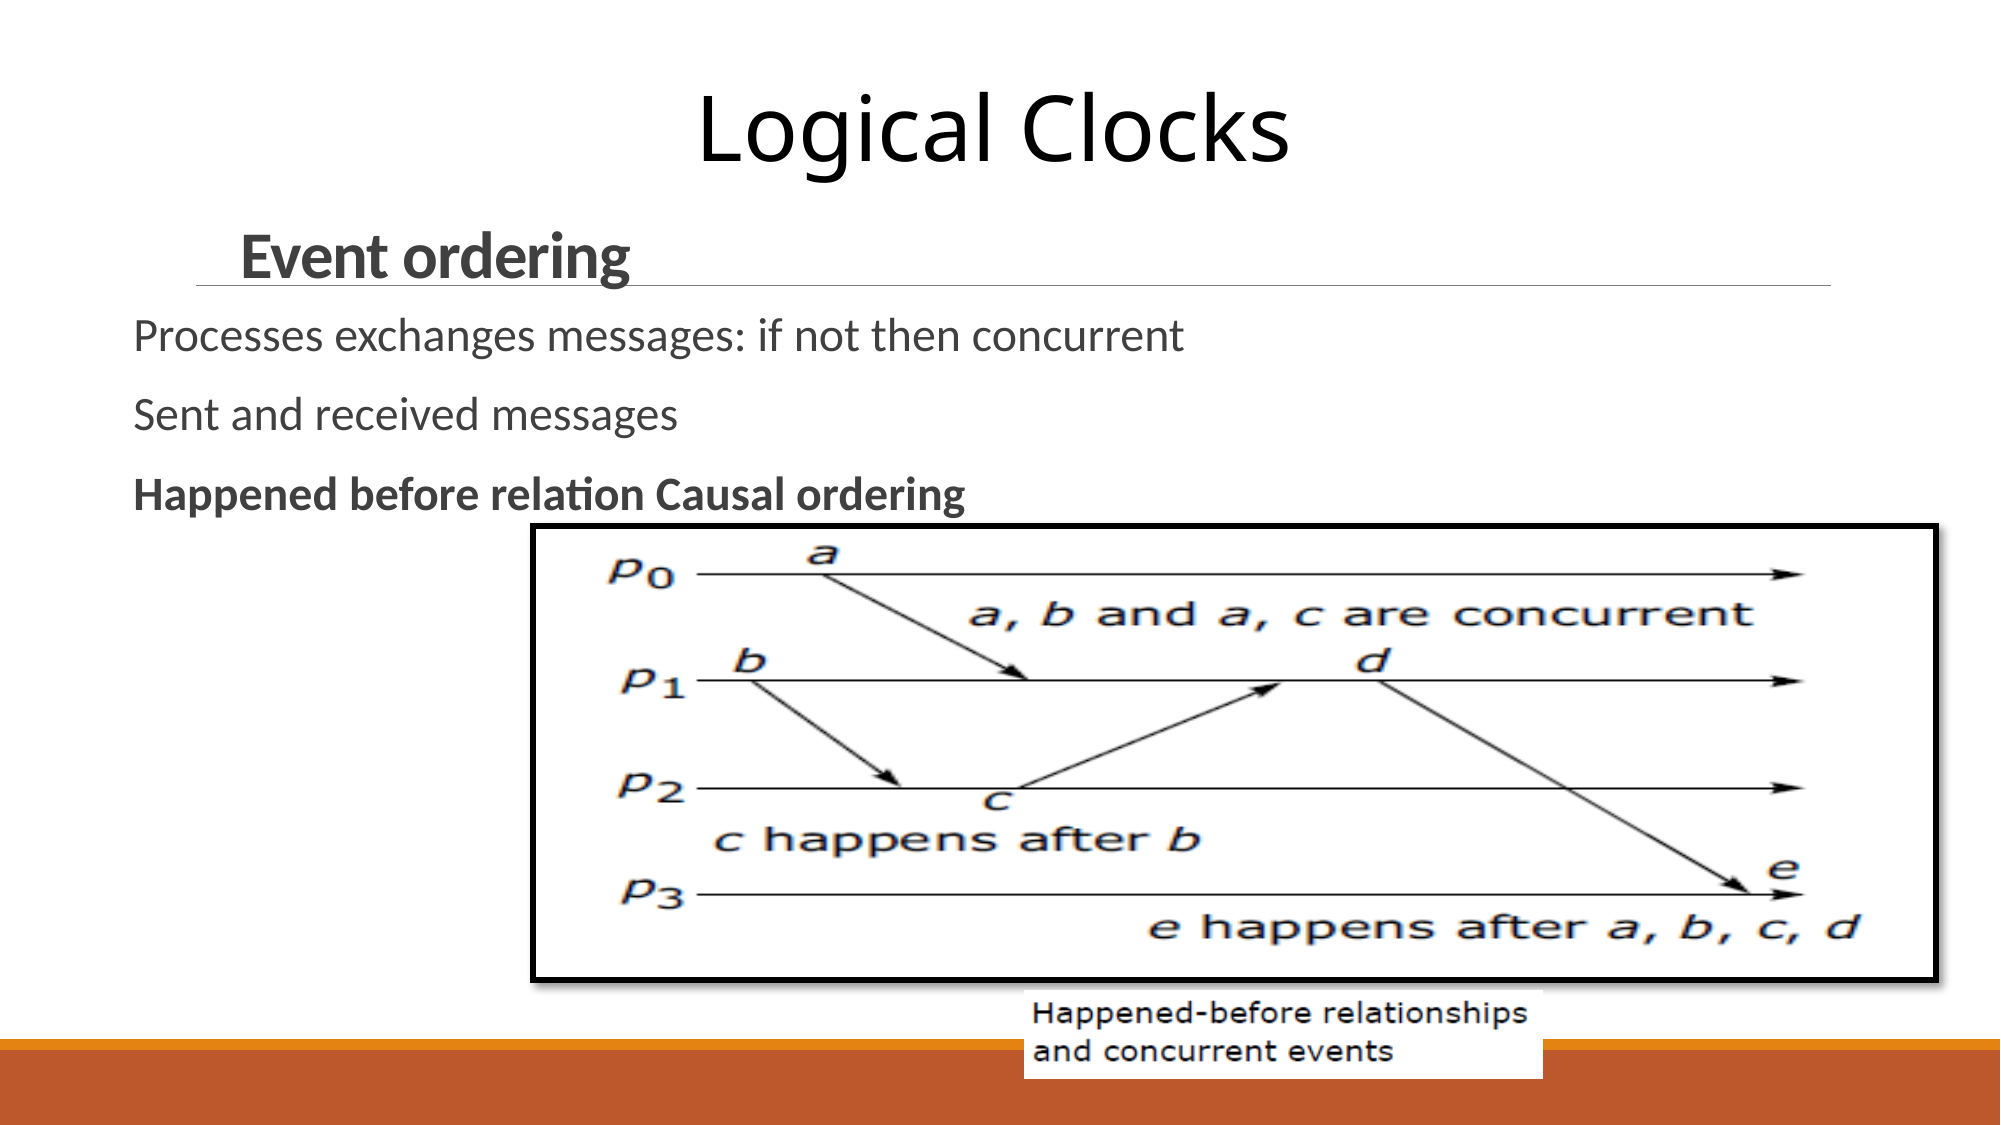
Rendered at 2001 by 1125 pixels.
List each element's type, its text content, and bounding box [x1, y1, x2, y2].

picture [535, 528, 1934, 978]
text_box Logical Clocks [262, 62, 1725, 188]
title Event ordering [225, 200, 656, 300]
list Processes exchanges messages: if not then concurrent Sent and received messages Happened before relation Causal ordering [118, 302, 1823, 530]
picture [1023, 990, 1544, 1079]
